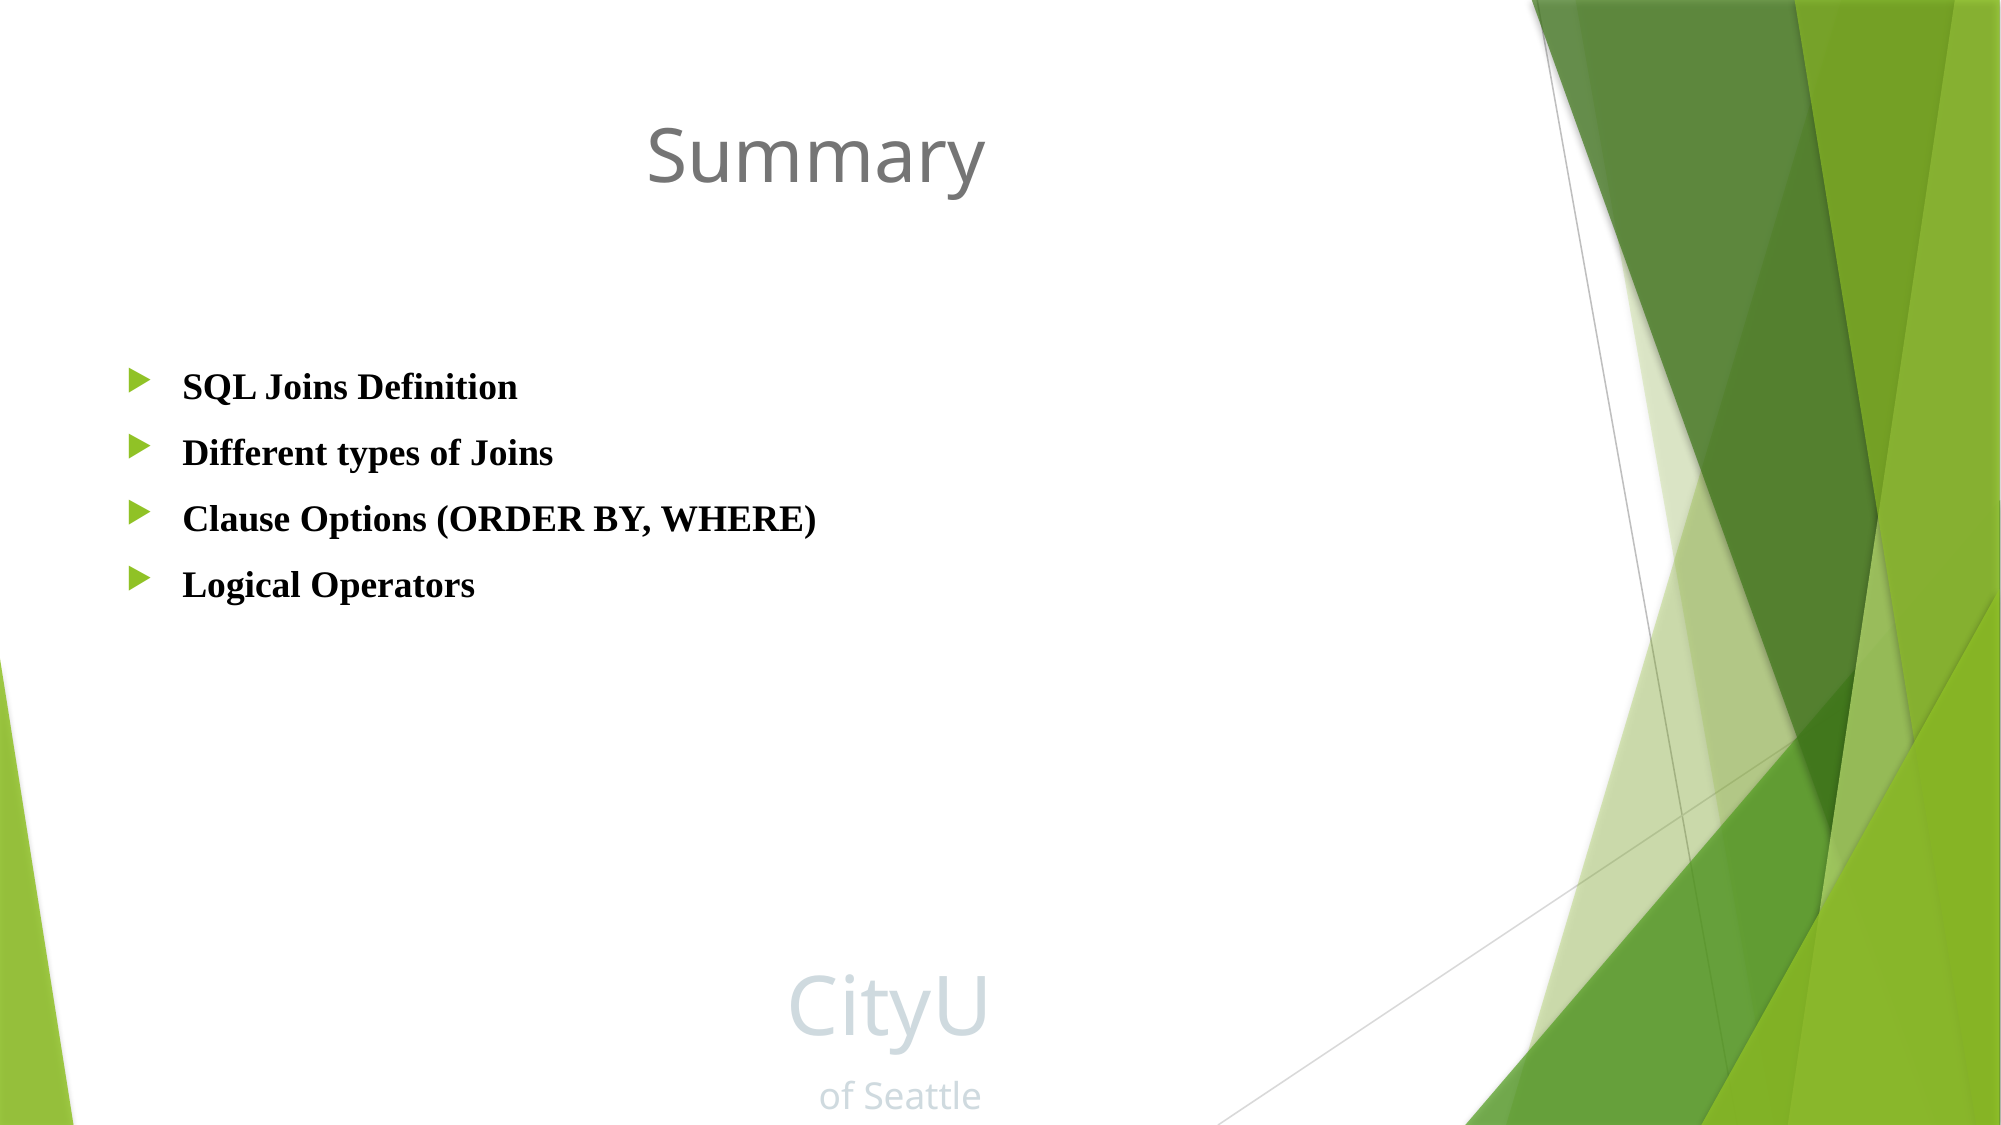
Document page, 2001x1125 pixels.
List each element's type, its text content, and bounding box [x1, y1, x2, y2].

title Summary [111, 99, 1522, 317]
text_box CityU of Seattle [543, 945, 1258, 1125]
list SQL Joins Definition Different types of Joins Clause Options (ORDER BY, WHERE) Logical Operators [111, 354, 1522, 809]
